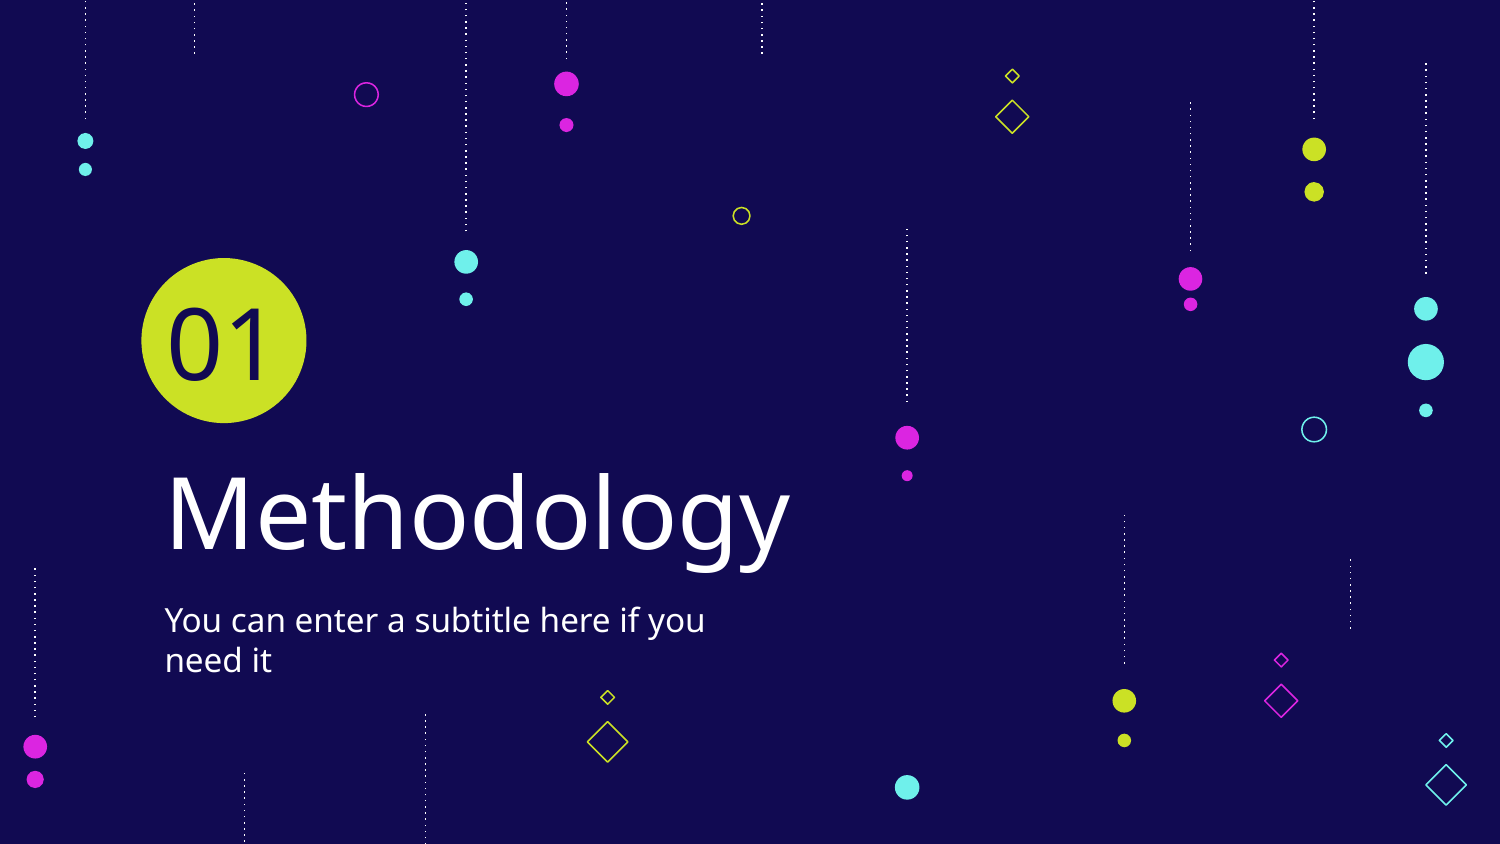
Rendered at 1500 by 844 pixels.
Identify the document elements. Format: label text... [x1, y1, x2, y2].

text_box [166, 400, 282, 424]
text_box [454, 250, 479, 274]
text_box [733, 207, 751, 225]
text_box [1183, 297, 1198, 312]
text_box [1302, 137, 1327, 162]
text_box [1301, 417, 1327, 442]
text_box [1264, 684, 1298, 718]
title 01 [136, 281, 311, 400]
text_box [1304, 182, 1324, 202]
list You can enter a subtitle here if you need it [149, 584, 809, 648]
text_box [995, 100, 1029, 134]
text_box [1274, 653, 1289, 667]
text_box [559, 117, 574, 133]
text_box [901, 470, 913, 482]
text_box [459, 292, 473, 307]
text_box [1112, 688, 1137, 713]
title Methodology [149, 443, 842, 585]
text_box [1178, 267, 1203, 291]
text_box [600, 690, 615, 705]
text_box [166, 258, 282, 281]
text_box [895, 425, 920, 450]
text_box [1117, 733, 1132, 748]
